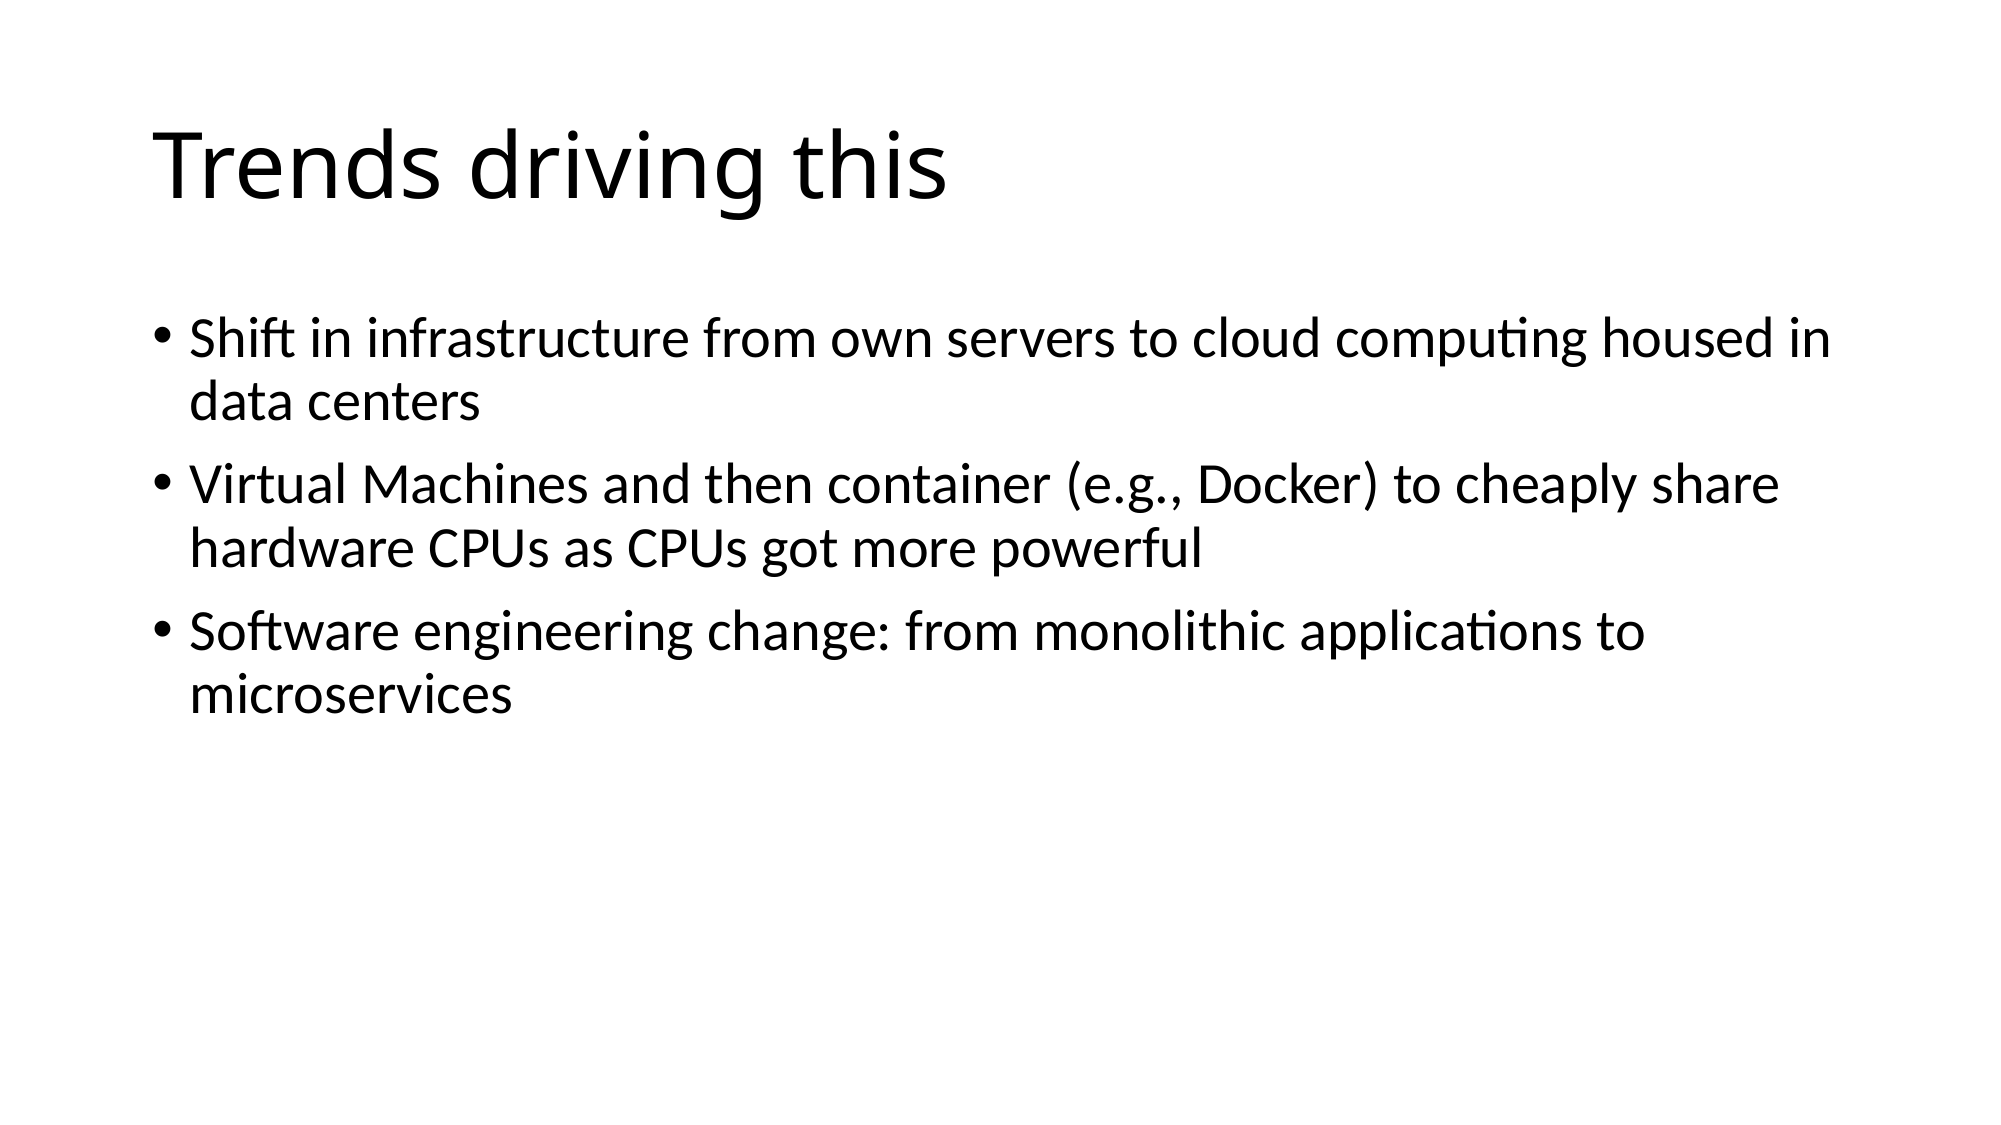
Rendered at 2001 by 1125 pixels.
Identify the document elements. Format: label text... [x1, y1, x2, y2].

title Trends driving this [137, 59, 1863, 278]
list Shift in infrastructure from own servers to cloud computing housed in data centers Virtual Machines and then container (e.g., Docker) to cheaply share hardware CPUs as CPUs got more powerful Software engineering change: from monolithic applications to microservices [137, 299, 1863, 1014]
